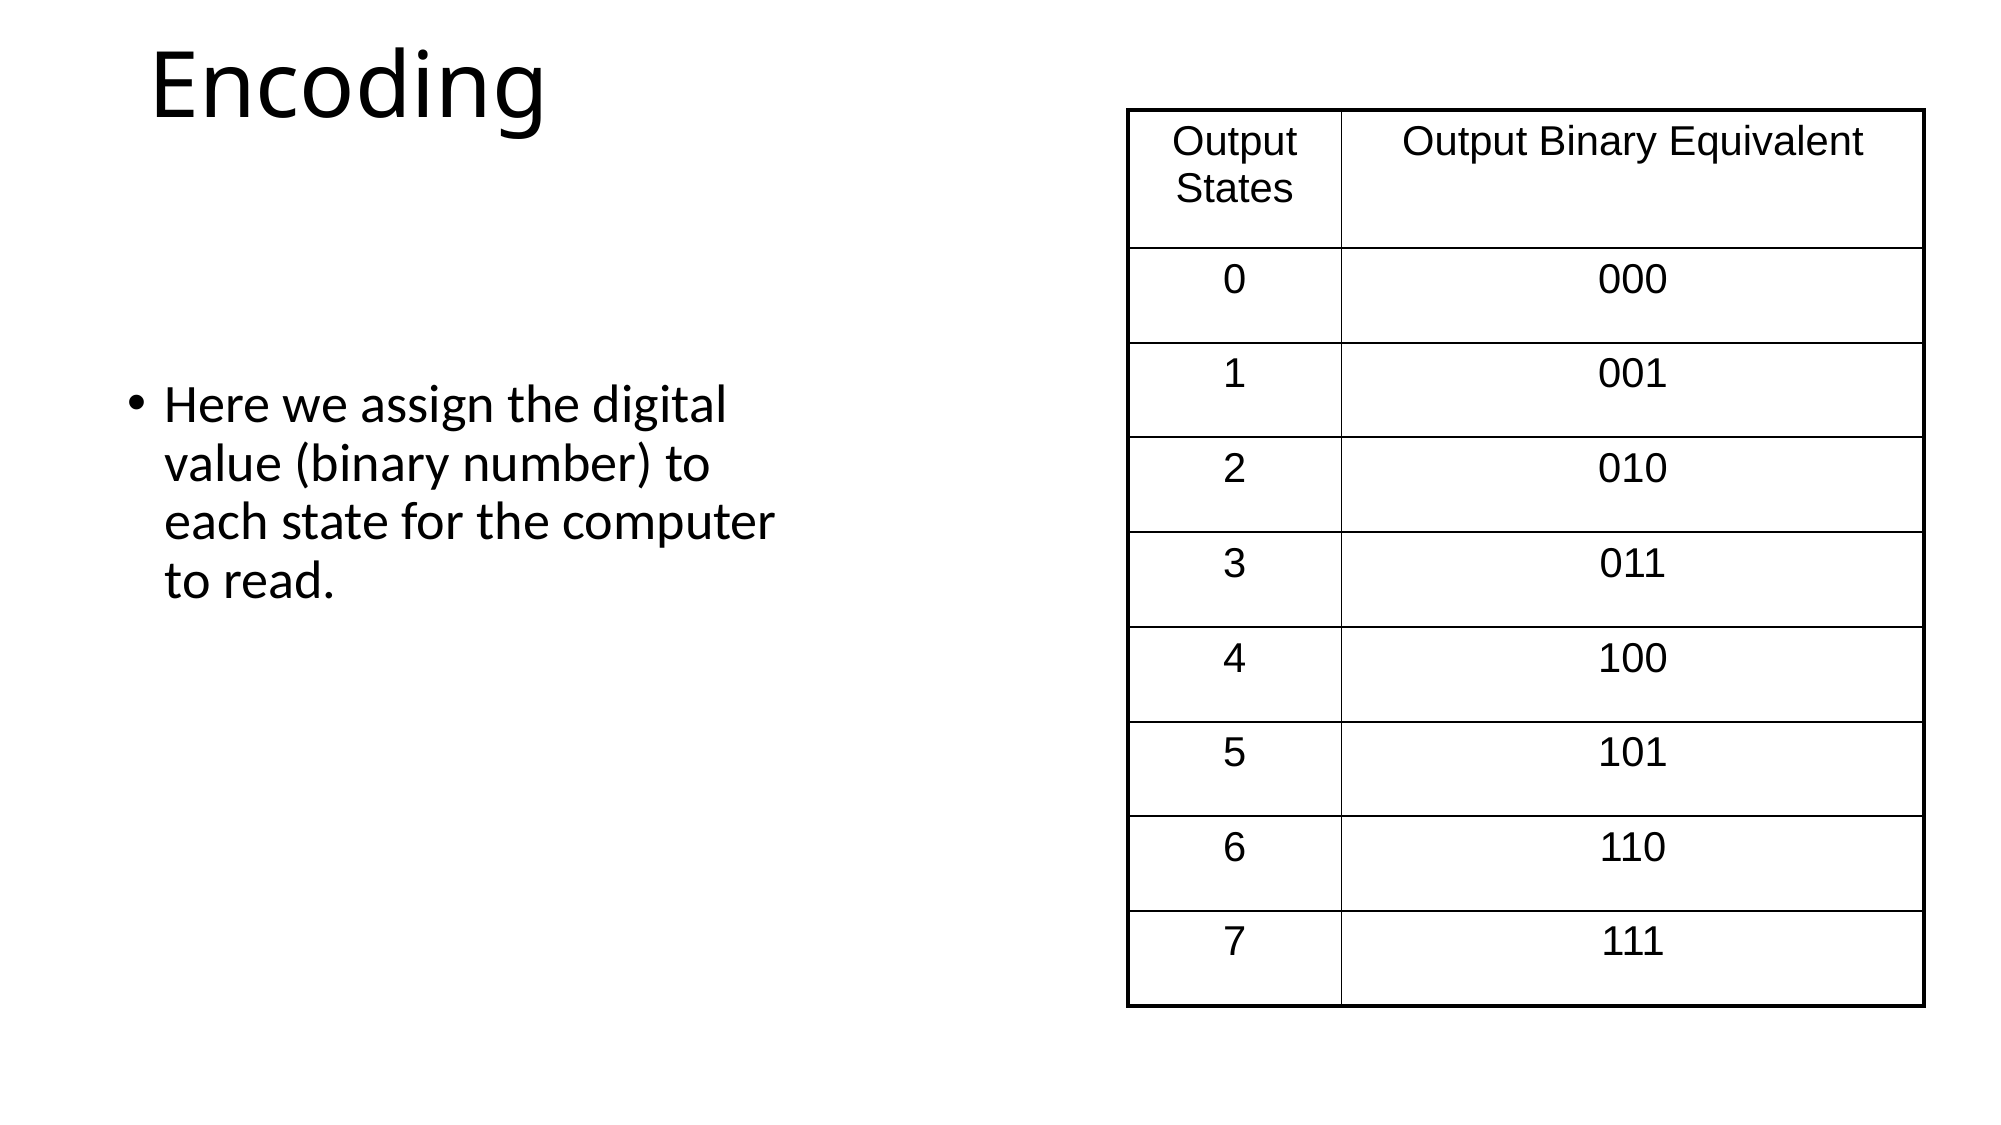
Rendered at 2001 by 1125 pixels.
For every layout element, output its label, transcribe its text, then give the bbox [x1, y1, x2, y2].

table_cell 1 [1130, 344, 1341, 436]
table_cell 7 [1130, 912, 1341, 1004]
table_cell 4 [1130, 628, 1341, 721]
list Here we assign the digital value (binary number) to each state for the computer to read. [112, 368, 810, 649]
table_cell 001 [1342, 344, 1922, 436]
table_cell 6 [1130, 817, 1341, 910]
table_header Output States [1130, 112, 1341, 247]
table_cell 101 [1342, 723, 1922, 815]
table_cell 110 [1342, 817, 1922, 910]
table_cell 3 [1130, 533, 1341, 626]
table_header Output Binary Equivalent [1342, 112, 1922, 247]
table_cell 5 [1130, 723, 1341, 815]
table_cell 011 [1342, 533, 1922, 626]
table_cell 0 [1130, 249, 1341, 342]
table_cell 000 [1342, 249, 1922, 342]
table_cell 111 [1342, 912, 1922, 1004]
table_cell 010 [1342, 438, 1922, 531]
table_cell 100 [1342, 628, 1922, 721]
title Encoding [133, 24, 1850, 150]
table_cell 2 [1130, 438, 1341, 531]
